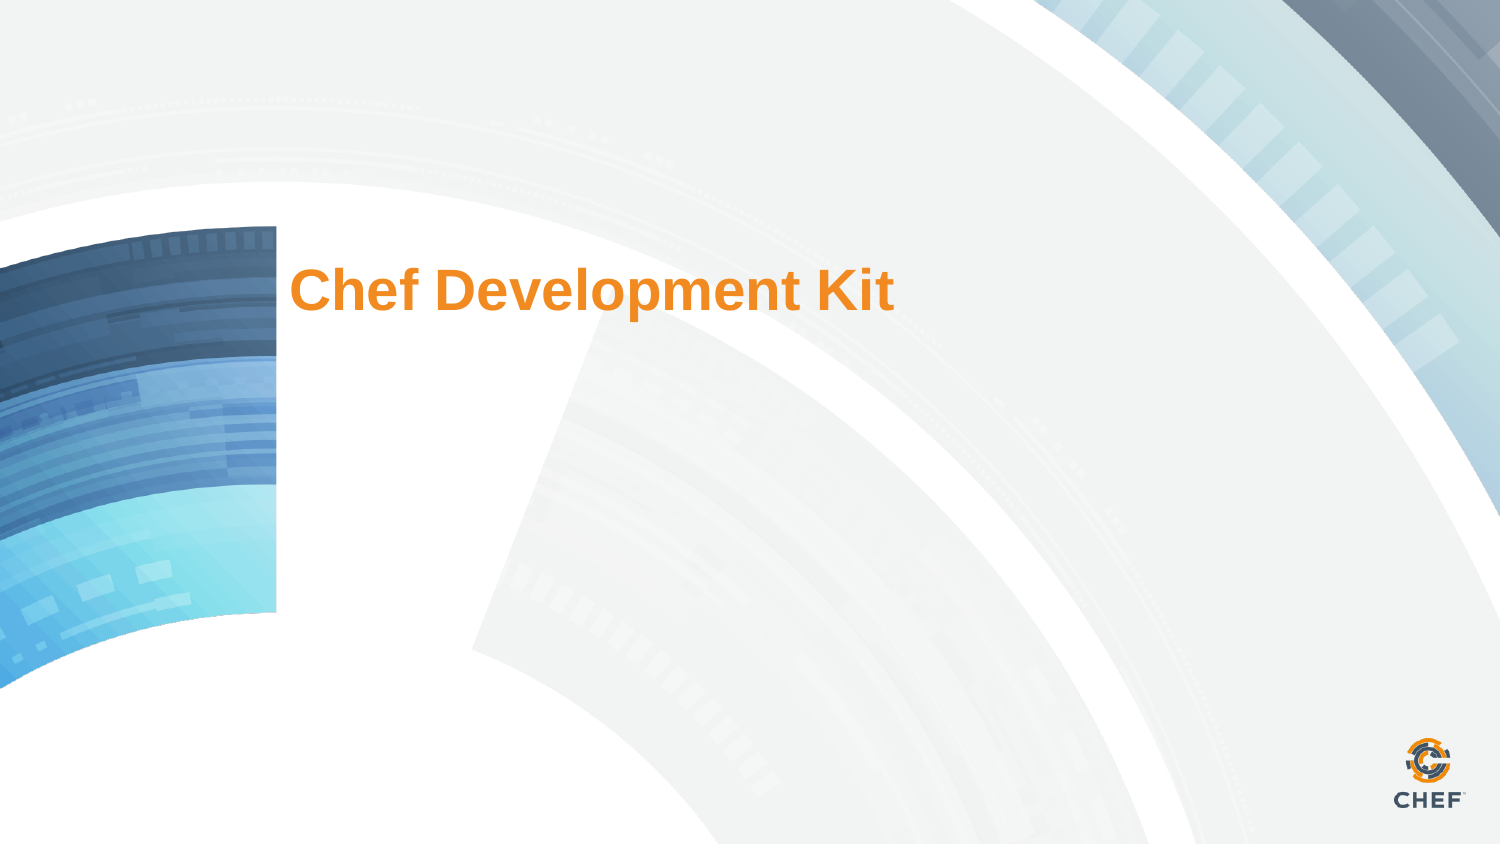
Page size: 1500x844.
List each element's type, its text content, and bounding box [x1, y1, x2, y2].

picture [0, 0, 1500, 844]
title Chef Development Kit [278, 230, 1291, 354]
